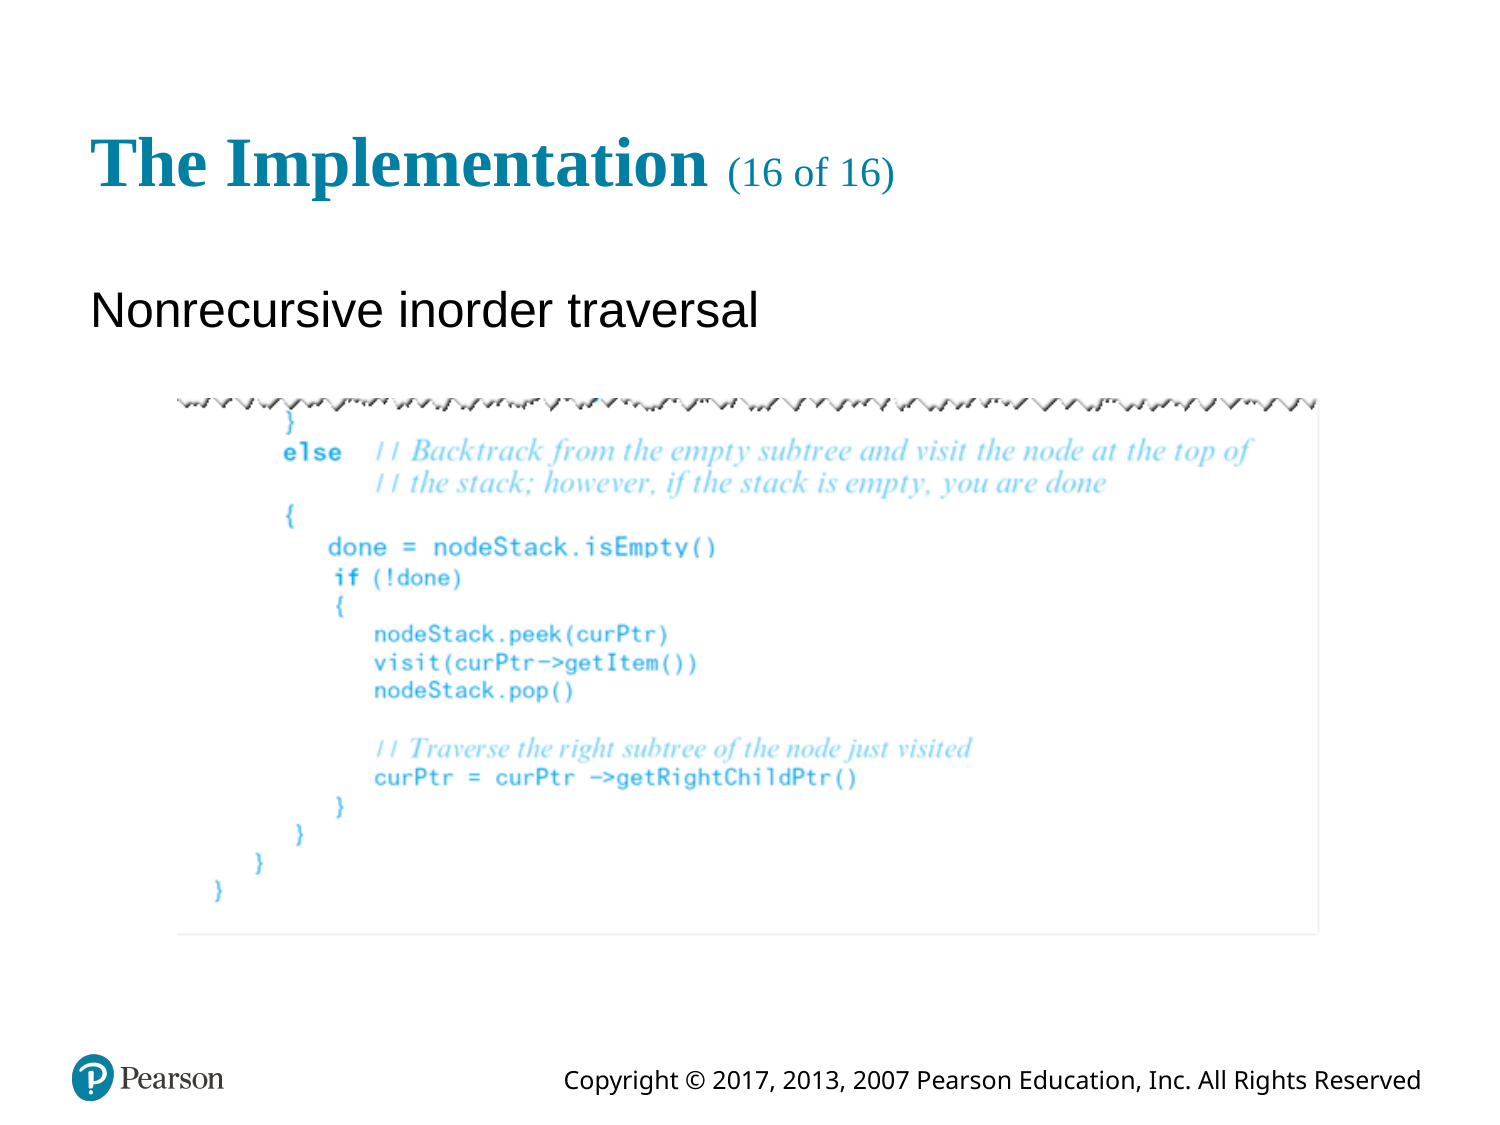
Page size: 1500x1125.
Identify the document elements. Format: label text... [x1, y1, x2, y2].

picture [72, 1087, 83, 1101]
picture [80, 1063, 106, 1088]
picture [72, 1054, 88, 1070]
picture [98, 1054, 224, 1101]
list Nonrecursive inorder traversal [75, 262, 1425, 352]
title The Implementation (16 of 16) [75, 35, 1425, 216]
picture [177, 398, 1323, 940]
